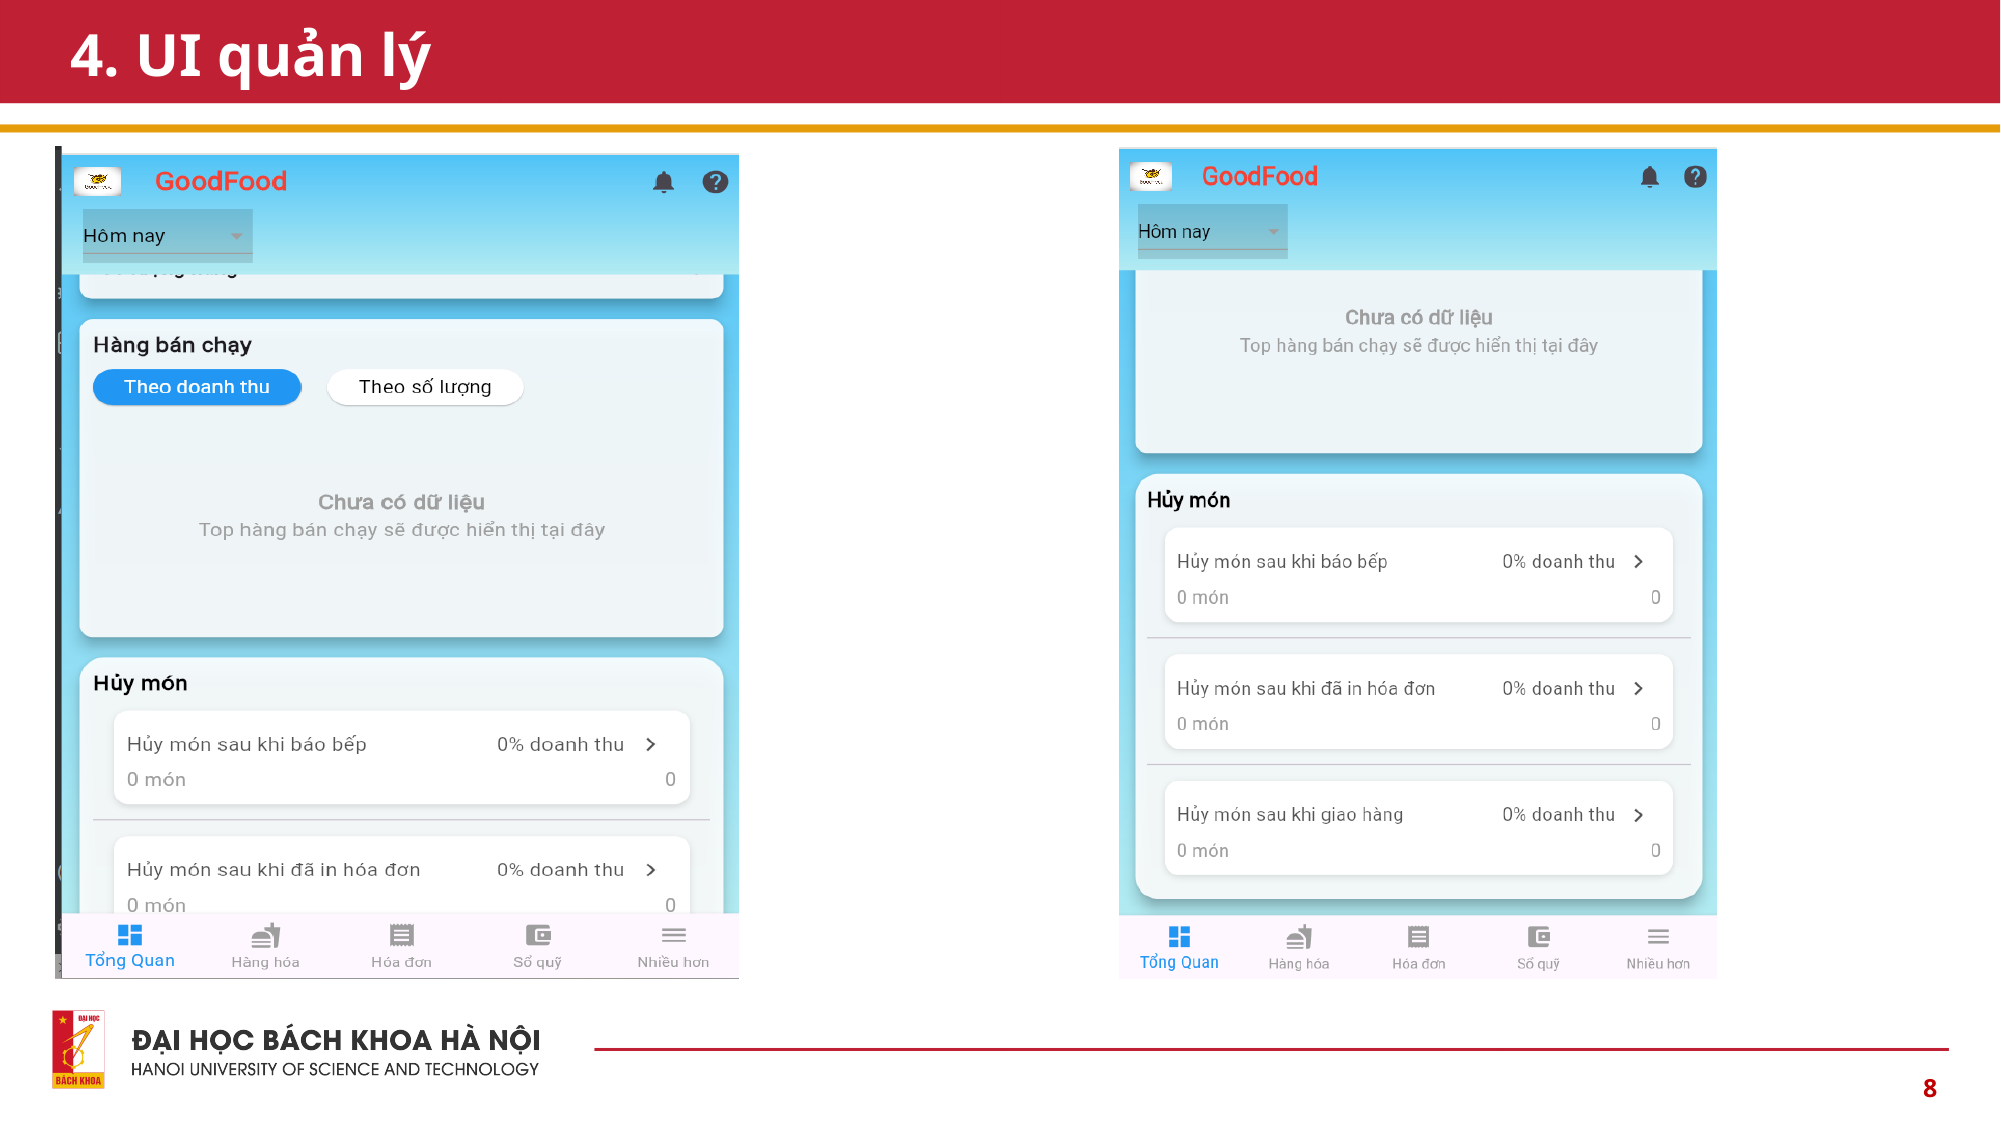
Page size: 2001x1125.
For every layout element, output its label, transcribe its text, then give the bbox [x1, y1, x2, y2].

slide_number 8 [1502, 1065, 1953, 1125]
picture [0, 0, 2001, 1125]
title 4. UI quản lý [55, 18, 1945, 90]
